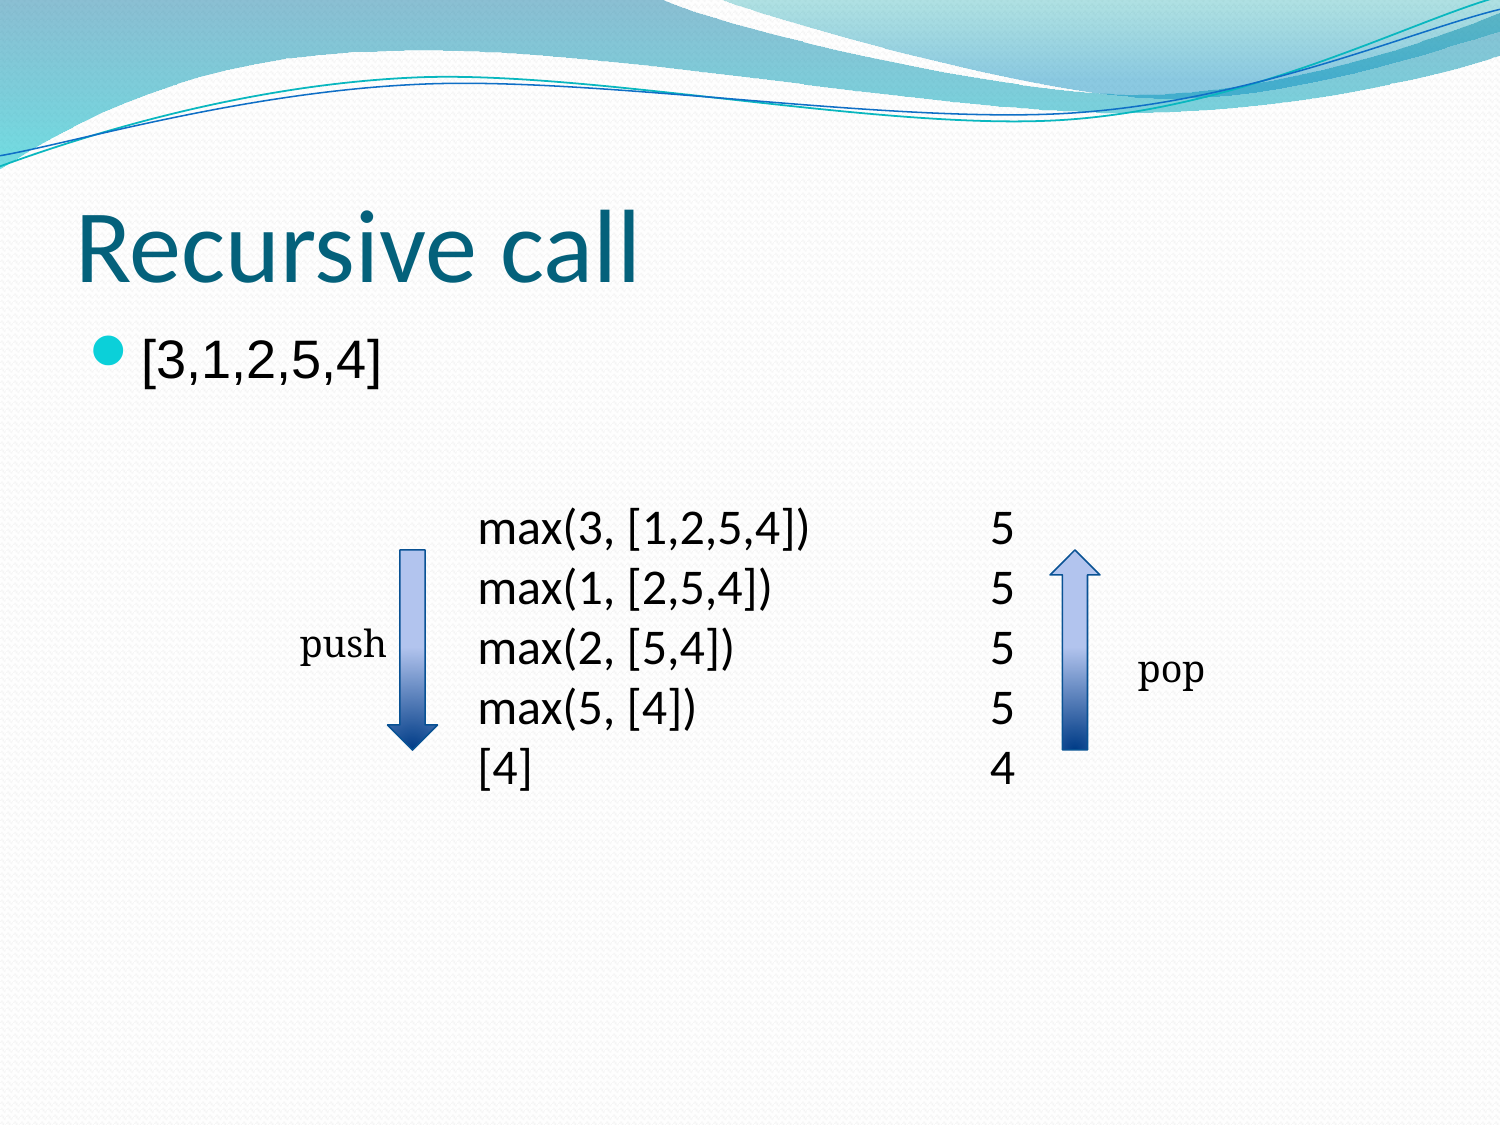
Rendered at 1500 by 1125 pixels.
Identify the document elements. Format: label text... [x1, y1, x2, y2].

text_box 5 5 5 5 4 [975, 487, 1075, 803]
text_box push [285, 612, 403, 673]
text_box max(3, [1,2,5,4]) max(1, [2,5,4]) max(2, [5,4]) max(5, [4]) [4] [462, 487, 850, 803]
text_box [1049, 549, 1101, 751]
text_box [386, 549, 439, 751]
title Recursive call [75, 115, 1425, 303]
list [3,1,2,5,4] [75, 317, 1425, 1038]
text_box pop [1123, 637, 1221, 698]
